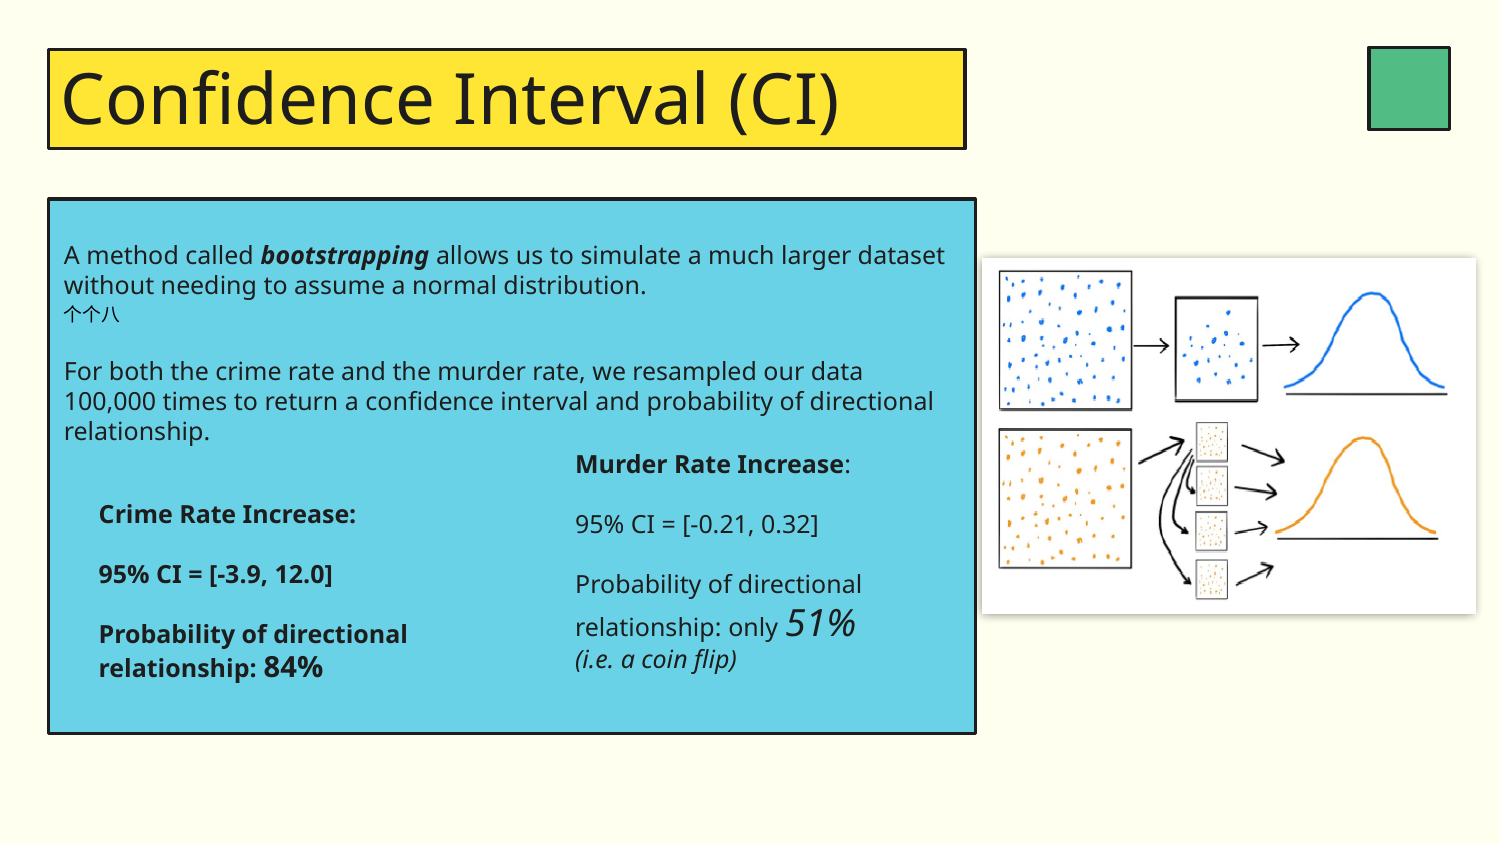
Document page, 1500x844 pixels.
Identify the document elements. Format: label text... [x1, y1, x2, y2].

text_box Crime Rate Increase: 95% CI = [-3.9, 12.0] Probability of directional relationship: 84% [83, 484, 478, 699]
text_box Murder Rate Increase: 95% CI = [-0.21, 0.32] Probability of directional relationship: only 51% (i.e. a coin flip) [560, 433, 894, 689]
picture [982, 257, 1476, 614]
title Confidence Interval (CI) [45, 55, 959, 167]
list A method called bootstrapping allows us to simulate a much larger dataset without needing to assume a normal distribution. 个个八 For both the crime rate and the murder rate, we resampled our data 100,000 times to return a confidence interval and probability of directional relationship. [48, 224, 976, 434]
